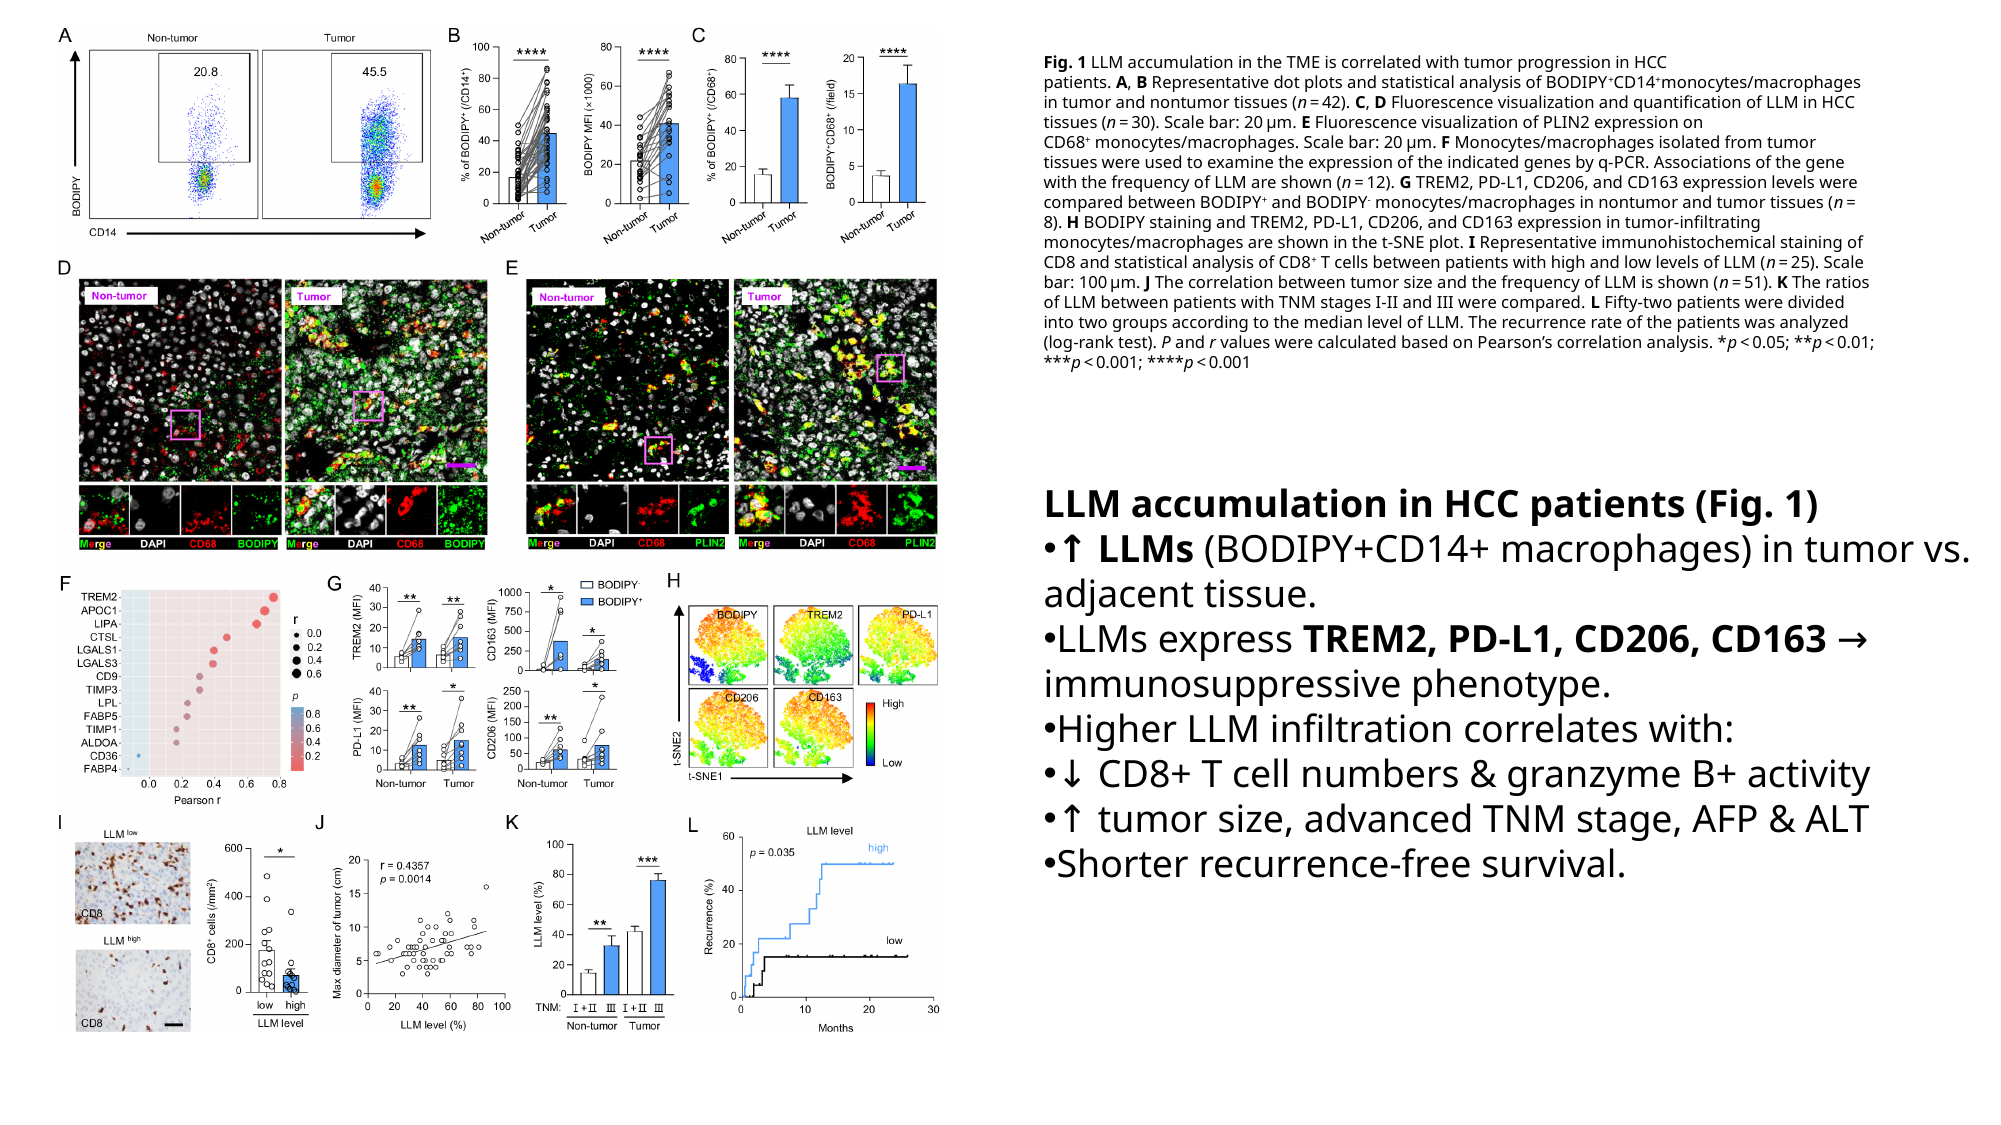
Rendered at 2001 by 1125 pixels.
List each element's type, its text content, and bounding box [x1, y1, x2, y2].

text_box Fig. 1 LLM accumulation in the TME is correlated with tumor progression in HCC patients. A, B Representative dot plots and statistical analysis of BODIPY+CD14+monocytes/macrophages in tumor and nontumor tissues (n = 42). C, D Fluorescence visualization and quantification of LLM in HCC tissues (n = 30). Scale bar: 20 μm. E Fluorescence visualization of PLIN2 expression on CD68+ monocytes/macrophages. Scale bar: 20 μm. F Monocytes/macrophages isolated from tumor tissues were used to examine the expression of the indicated genes by q-PCR. Associations of the gene with the frequency of LLM are shown (n = 12). G TREM2, PD-L1, CD206, and CD163 expression levels were compared between BODIPY+ and BODIPY- monocytes/macrophages in nontumor and tumor tissues (n = 8). H BODIPY staining and TREM2, PD-L1, CD206, and CD163 expression in tumor-infiltrating monocytes/macrophages are shown in the t-SNE plot. I Representative immunohistochemical staining of CD8 and statistical analysis of CD8+ T cells between patients with high and low levels of LLM (n = 25). Scale bar: 100 μm. J The correlation between tumor size and the frequency of LLM is shown (n = 51). K The ratios of LLM between patients with TNM stages I-II and III were compared. L Fifty-two patients were divided into two groups according to the median level of LLM. The recurrence rate of the patients was analyzed (log-rank test). P and r values were calculated based on Pearson’s correlation analysis. *p < 0.05; **p < 0.01; ***p < 0.001; ****p < 0.001 [1028, 44, 1890, 379]
text_box LLM accumulation in HCC patients (Fig. 1) ↑ LLMs (BODIPY+CD14+ macrophages) in tumor vs. adjacent tissue. LLMs express TREM2, PD-L1, CD206, CD163 → immunosuppressive phenotype. Higher LLM infiltration correlates with: ↓ CD8+ T cell numbers & granzyme B+ activity ↑ tumor size, advanced TNM stage, AFP & ALT Shorter recurrence-free survival. [1028, 472, 2000, 892]
picture [56, 25, 942, 1035]
